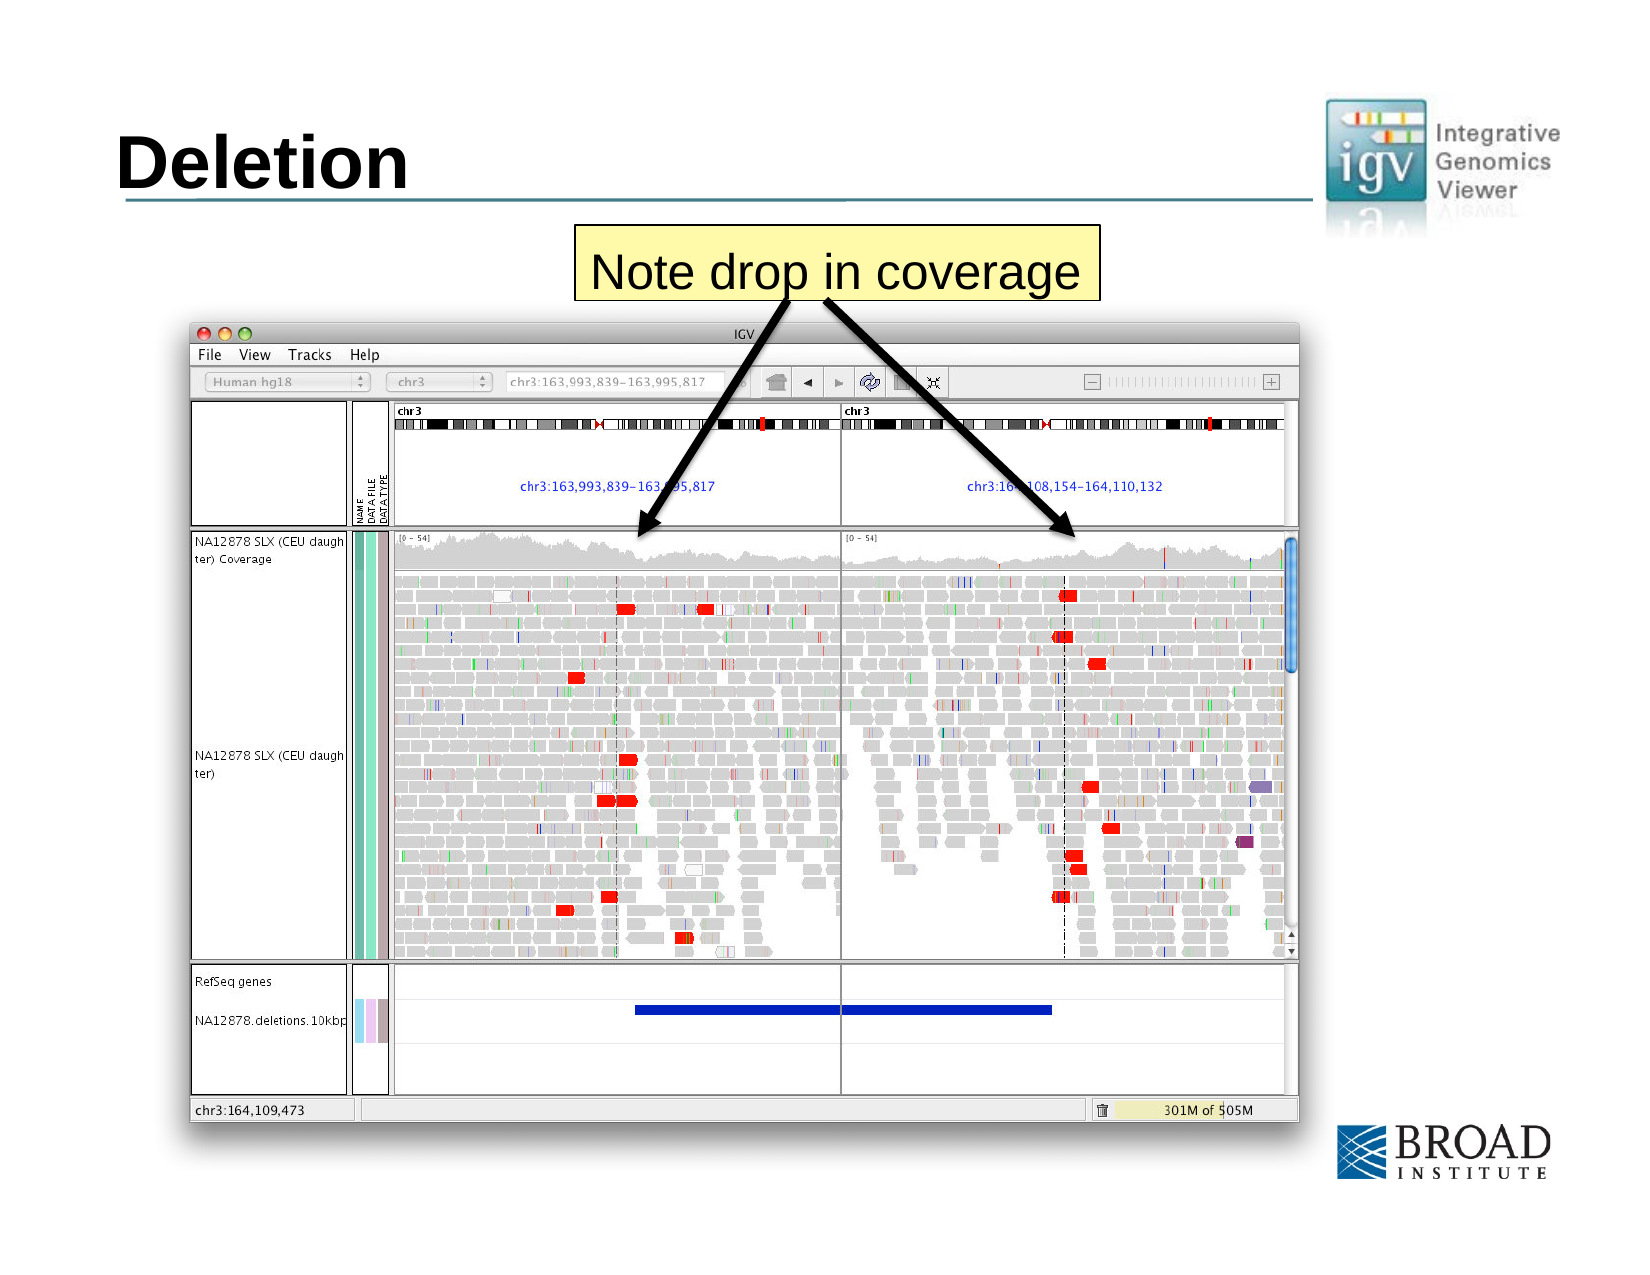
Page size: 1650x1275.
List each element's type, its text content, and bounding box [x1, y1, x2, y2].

picture [1325, 92, 1560, 238]
text_box Note drop in coverage [588, 239, 1085, 300]
text_box [1048, 511, 1076, 538]
text_box [1337, 1124, 1551, 1179]
title Deletion [113, 113, 1537, 327]
text_box [637, 509, 662, 538]
text_box [815, 292, 1121, 586]
text_box [150, 298, 1338, 1175]
text_box [592, 293, 799, 586]
text_box [575, 224, 1101, 301]
